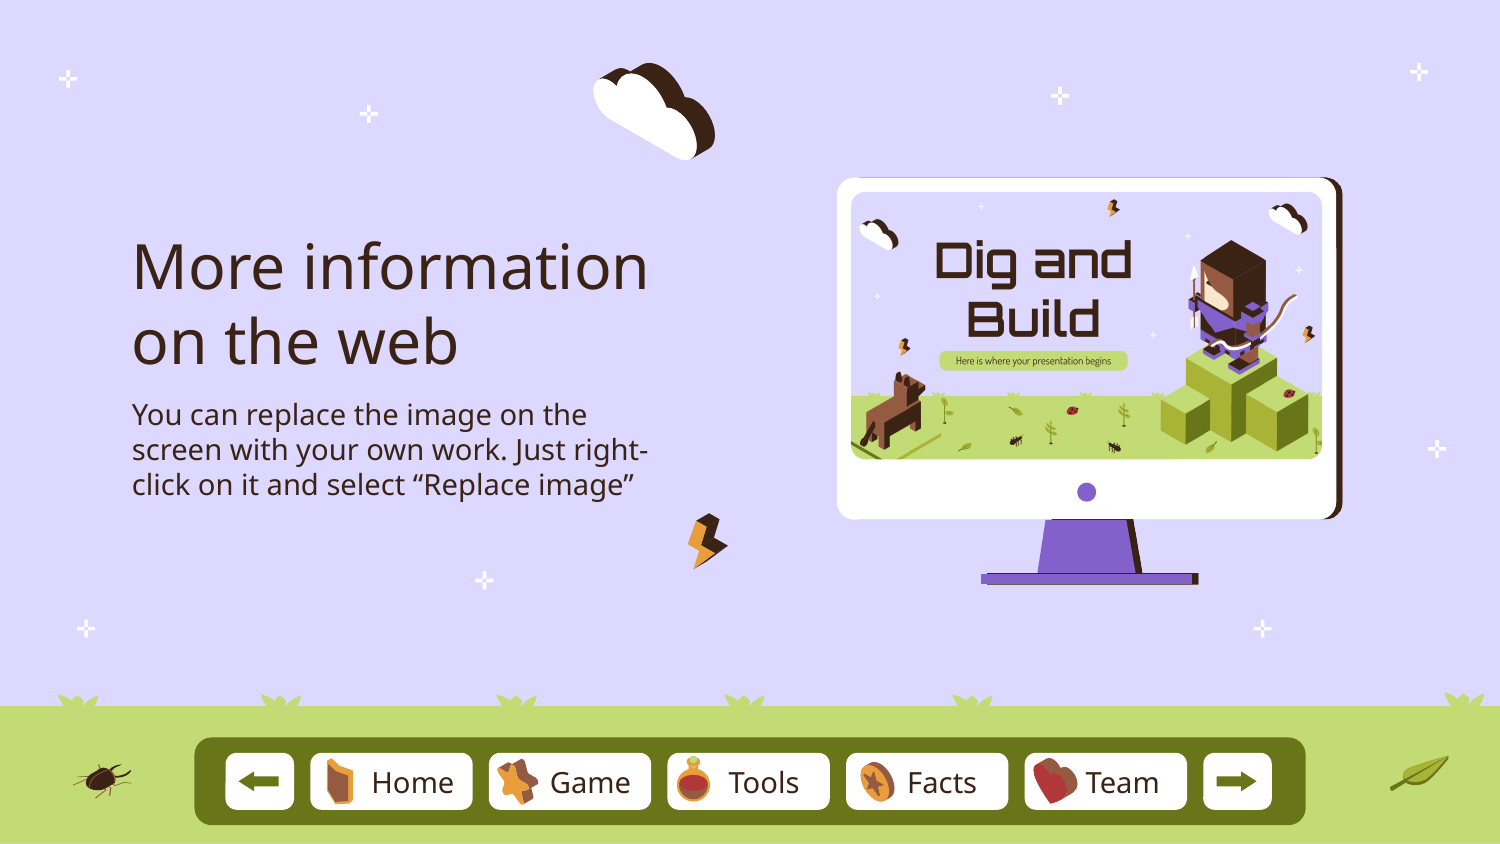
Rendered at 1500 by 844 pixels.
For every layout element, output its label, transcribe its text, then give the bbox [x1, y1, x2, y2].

text_box [846, 752, 1009, 810]
text_box [310, 752, 473, 810]
text_box Facts [907, 765, 1007, 798]
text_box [676, 755, 711, 802]
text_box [326, 758, 354, 805]
text_box [359, 104, 378, 123]
text_box [1216, 771, 1257, 792]
text_box [1253, 619, 1272, 638]
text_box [687, 513, 729, 570]
text_box [667, 752, 830, 810]
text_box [1033, 757, 1078, 804]
text_box [194, 737, 1306, 826]
text_box Team [1085, 765, 1186, 798]
text_box [1024, 752, 1188, 810]
text_box [475, 571, 494, 590]
text_box Game [549, 765, 650, 798]
text_box [1203, 752, 1272, 810]
title More information on the web [116, 228, 750, 376]
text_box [592, 62, 716, 161]
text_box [497, 758, 540, 805]
text_box [488, 752, 652, 810]
text_box Home [371, 765, 471, 798]
text_box [1051, 86, 1070, 105]
text_box [225, 752, 295, 810]
text_box Tools [728, 765, 828, 798]
subtitle You can replace the image on the screen with your own work. Just right-click on it and select “Replace image” [116, 384, 688, 514]
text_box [836, 177, 1337, 585]
picture [850, 191, 1323, 460]
text_box [238, 771, 279, 792]
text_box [860, 761, 895, 802]
